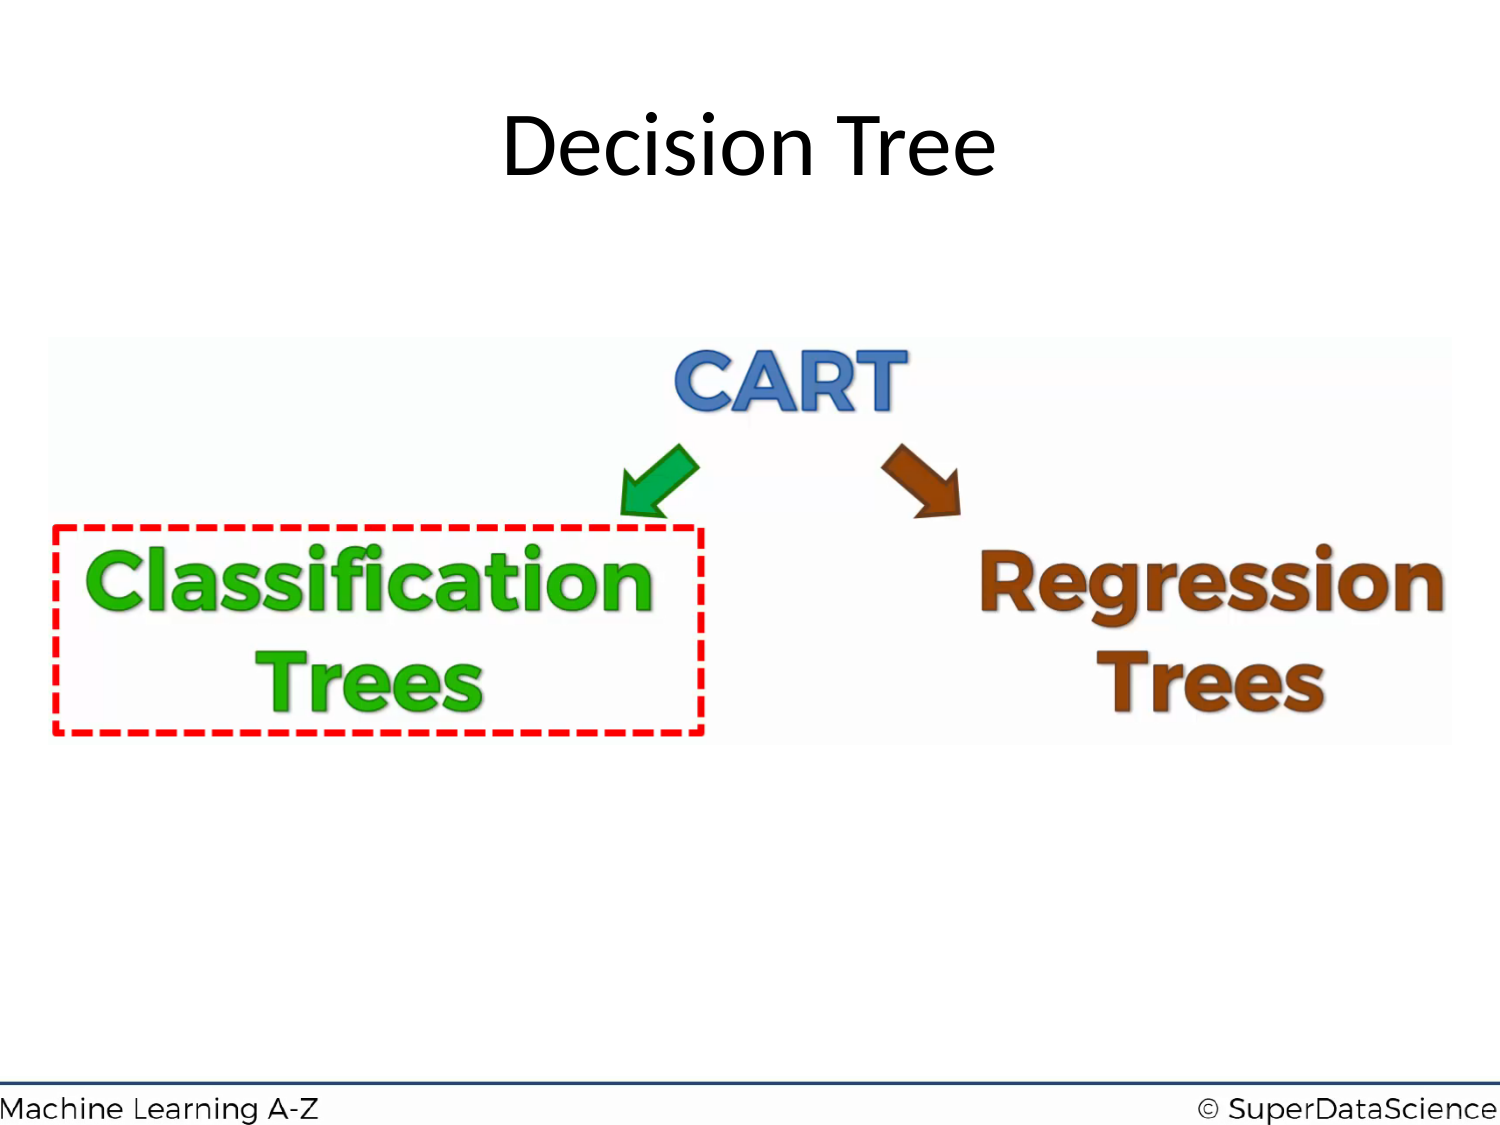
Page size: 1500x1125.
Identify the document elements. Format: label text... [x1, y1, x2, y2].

title Decision Tree [75, 45, 1425, 233]
picture [48, 337, 1452, 745]
picture [0, 1076, 1500, 1125]
